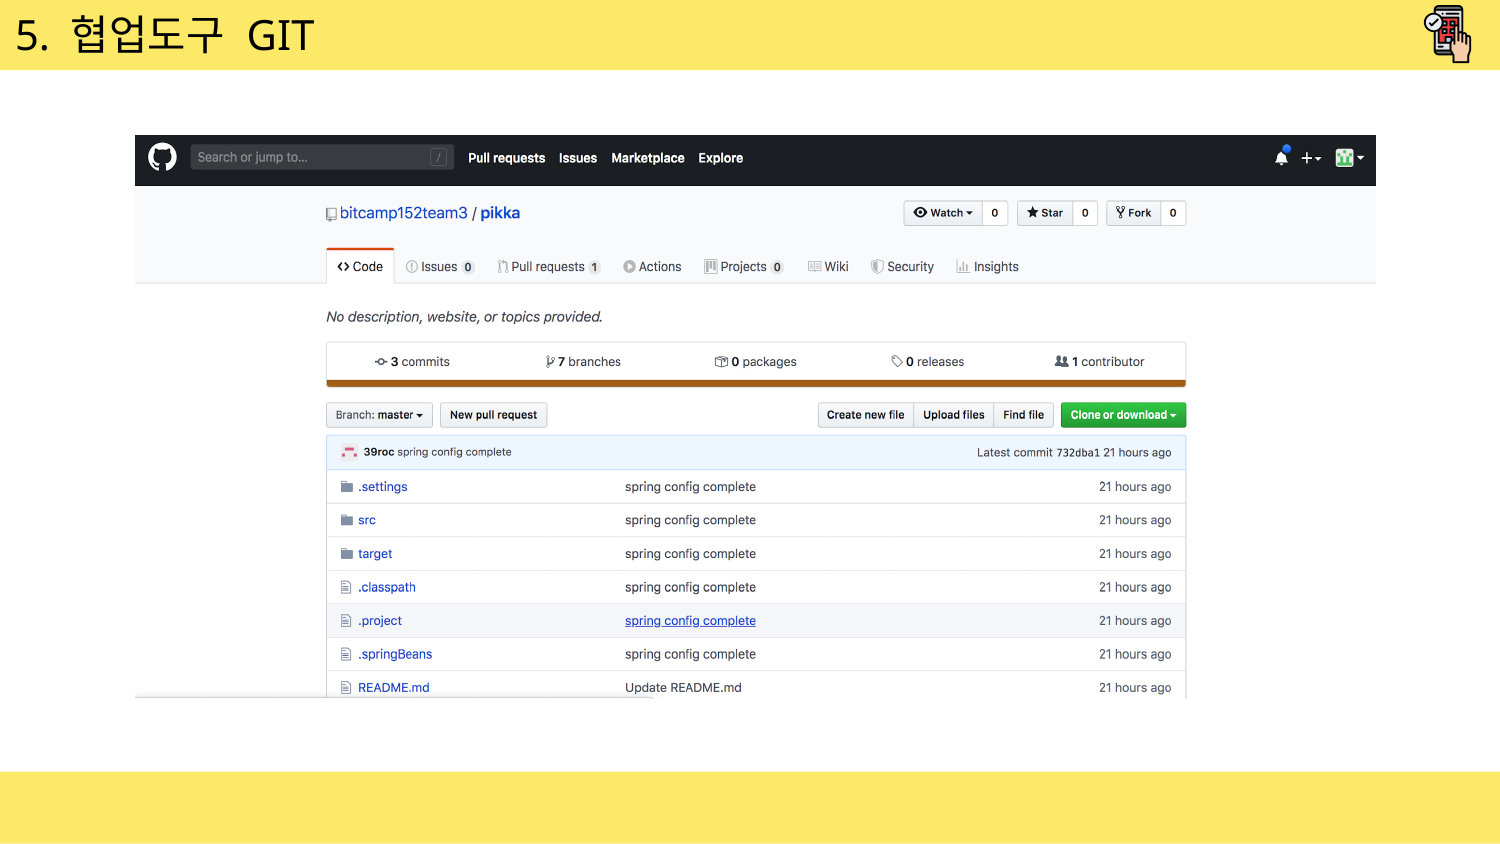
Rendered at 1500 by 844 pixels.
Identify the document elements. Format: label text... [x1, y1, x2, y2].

picture [135, 135, 1377, 699]
picture [1415, 2, 1478, 66]
text_box 5. 협업도구 GIT [0, 0, 1500, 71]
text_box [0, 771, 1500, 844]
